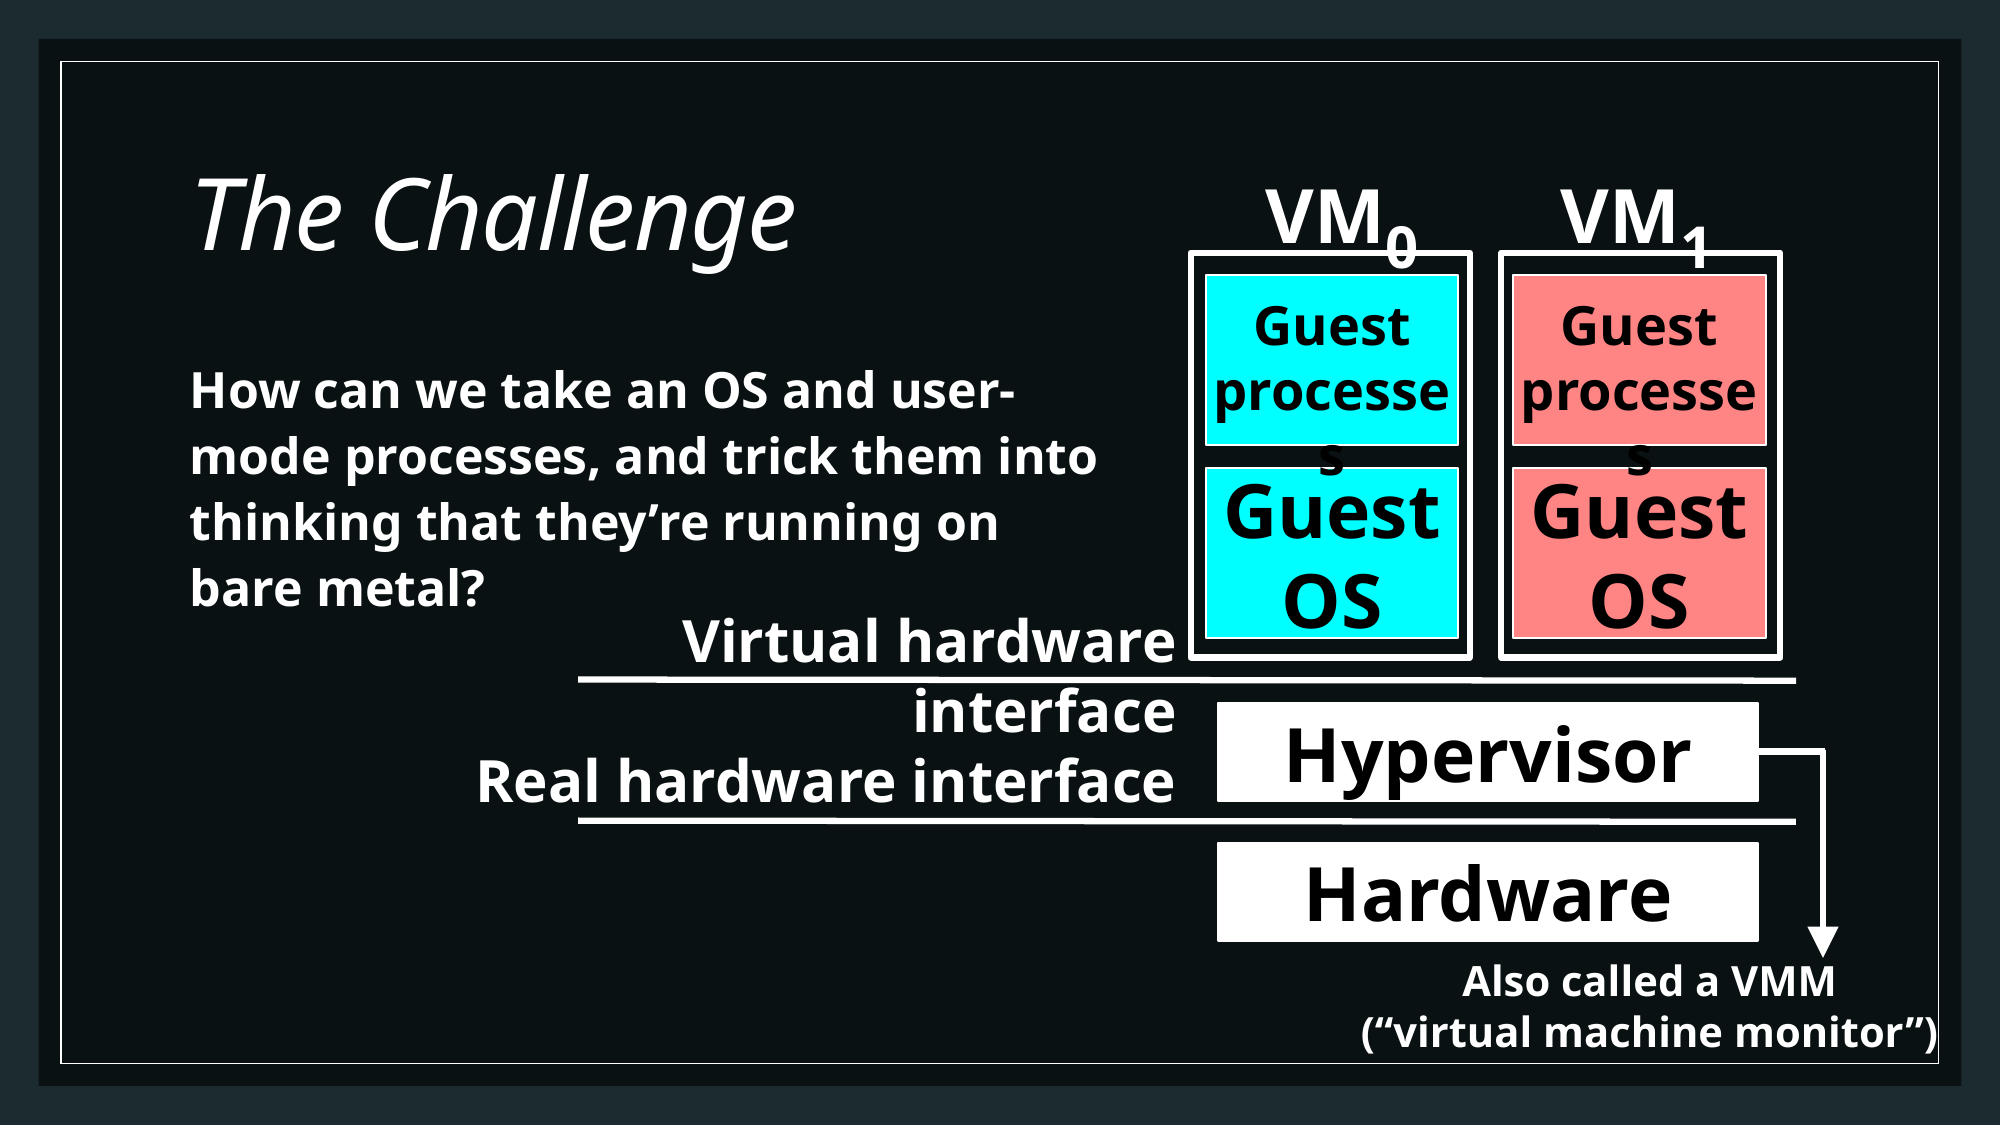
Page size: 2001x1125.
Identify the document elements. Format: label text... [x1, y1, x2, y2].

list How can we take an OS and user-mode processes, and trick them into thinking that they’re running on bare metal? [174, 345, 1127, 977]
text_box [427, 136, 1797, 941]
title The Challenge [174, 105, 1825, 331]
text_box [1341, 749, 1958, 1065]
